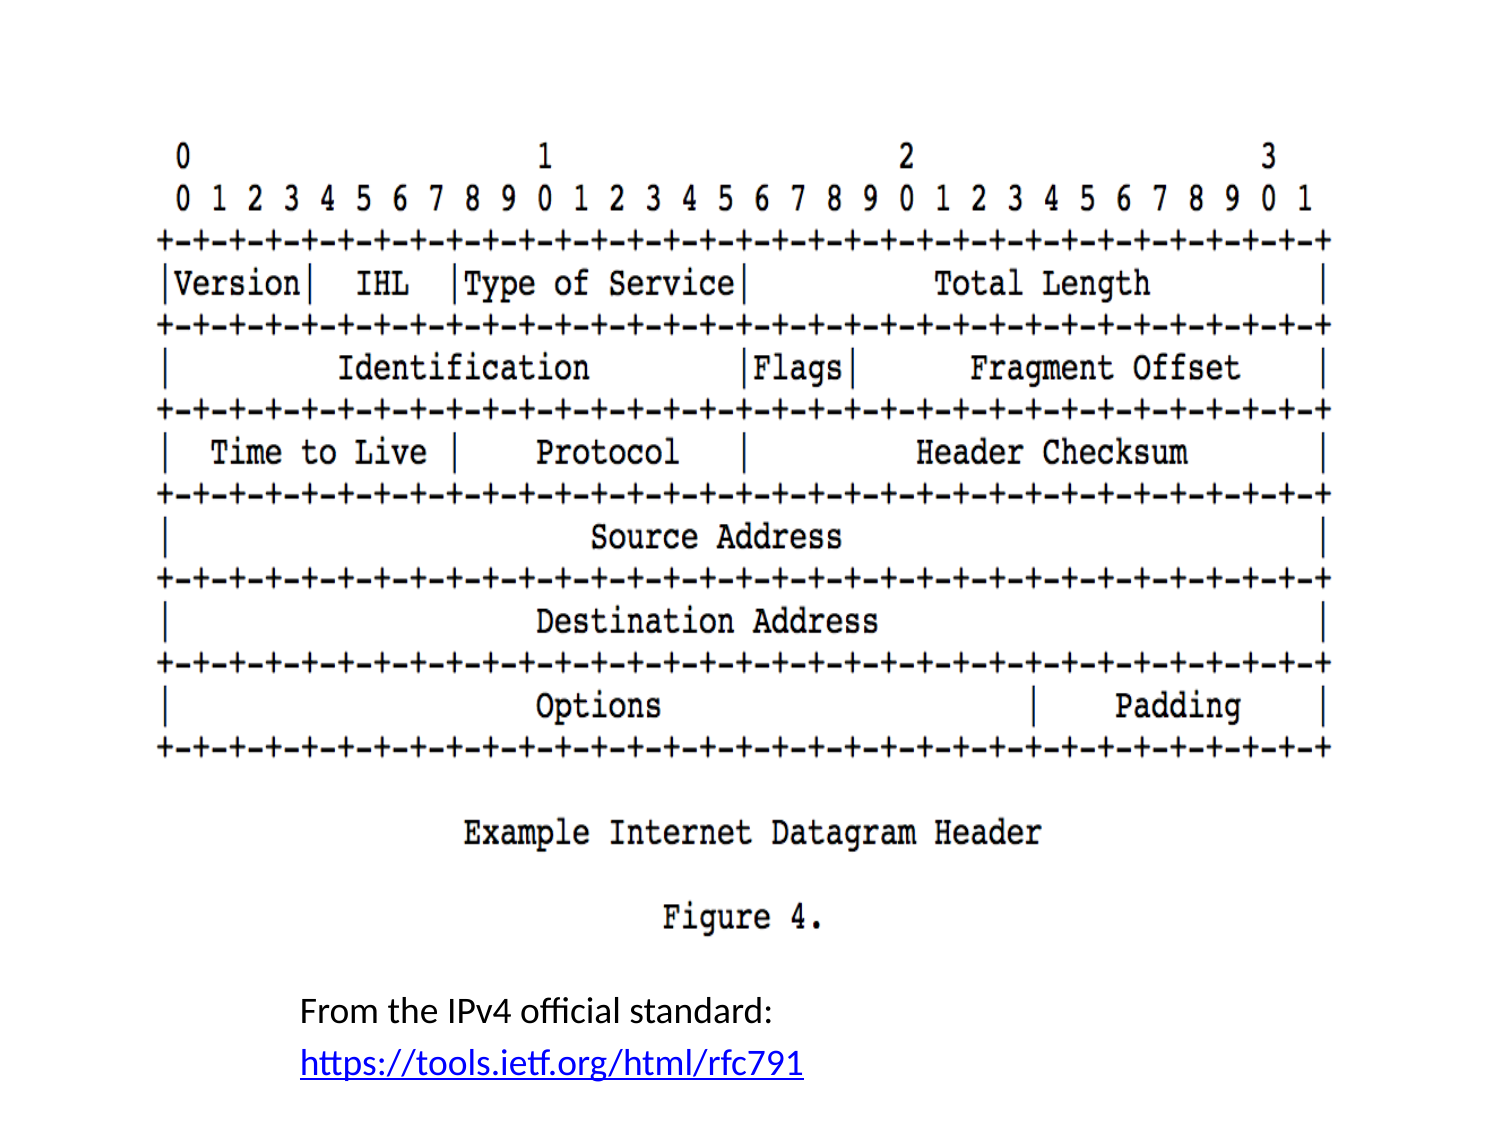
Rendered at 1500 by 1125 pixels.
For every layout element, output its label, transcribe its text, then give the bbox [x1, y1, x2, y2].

picture [119, 87, 1381, 965]
text_box From the IPv4 official standard: https://tools.ietf.org/html/rfc791 [284, 973, 1168, 1090]
